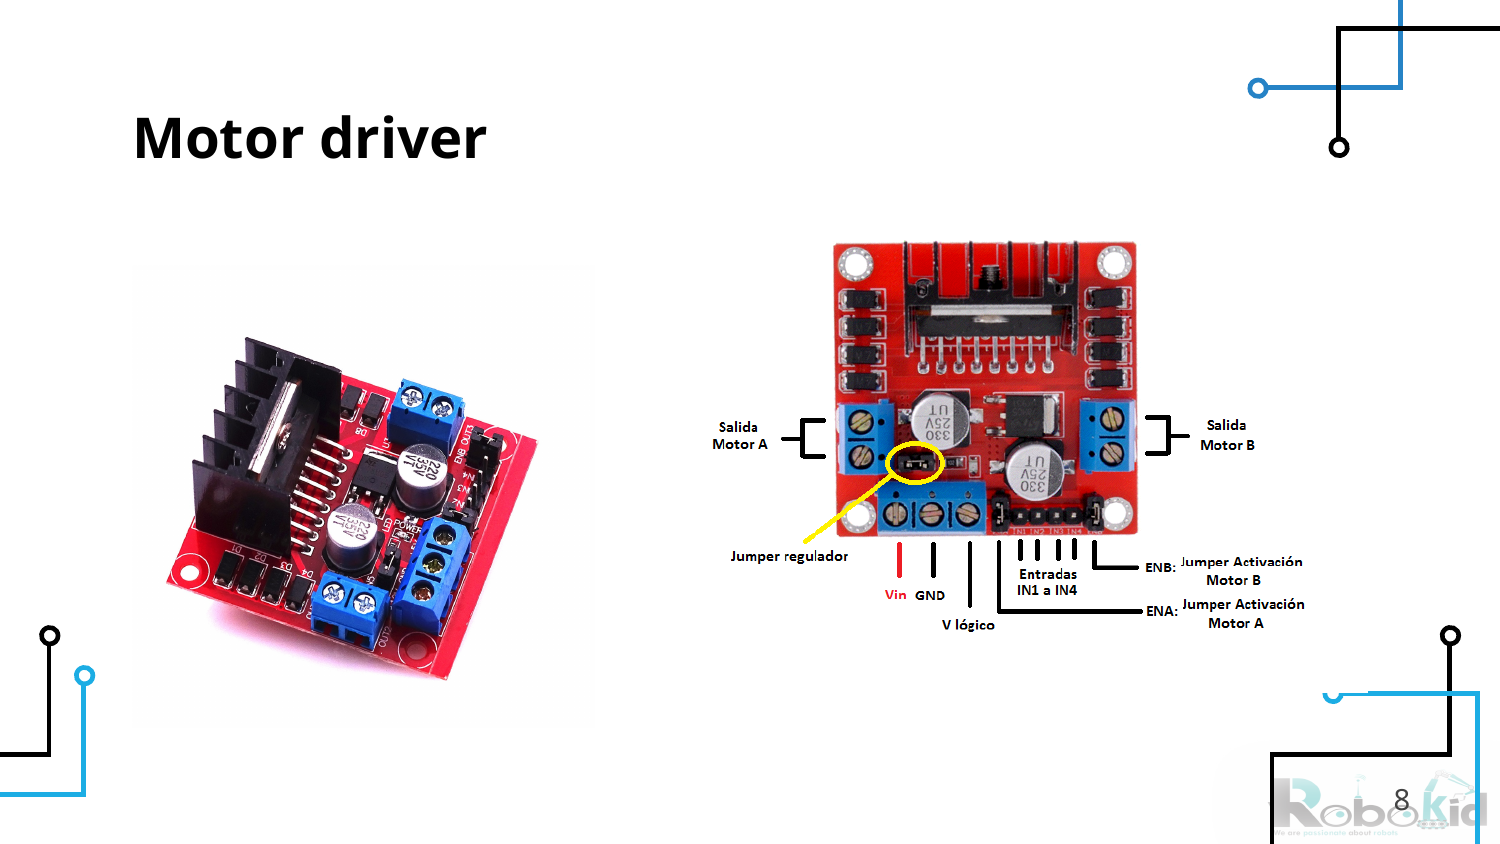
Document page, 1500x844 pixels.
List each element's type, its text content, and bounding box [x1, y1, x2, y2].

title Motor driver [116, 88, 1383, 183]
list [631, 182, 1368, 693]
picture [132, 265, 596, 729]
